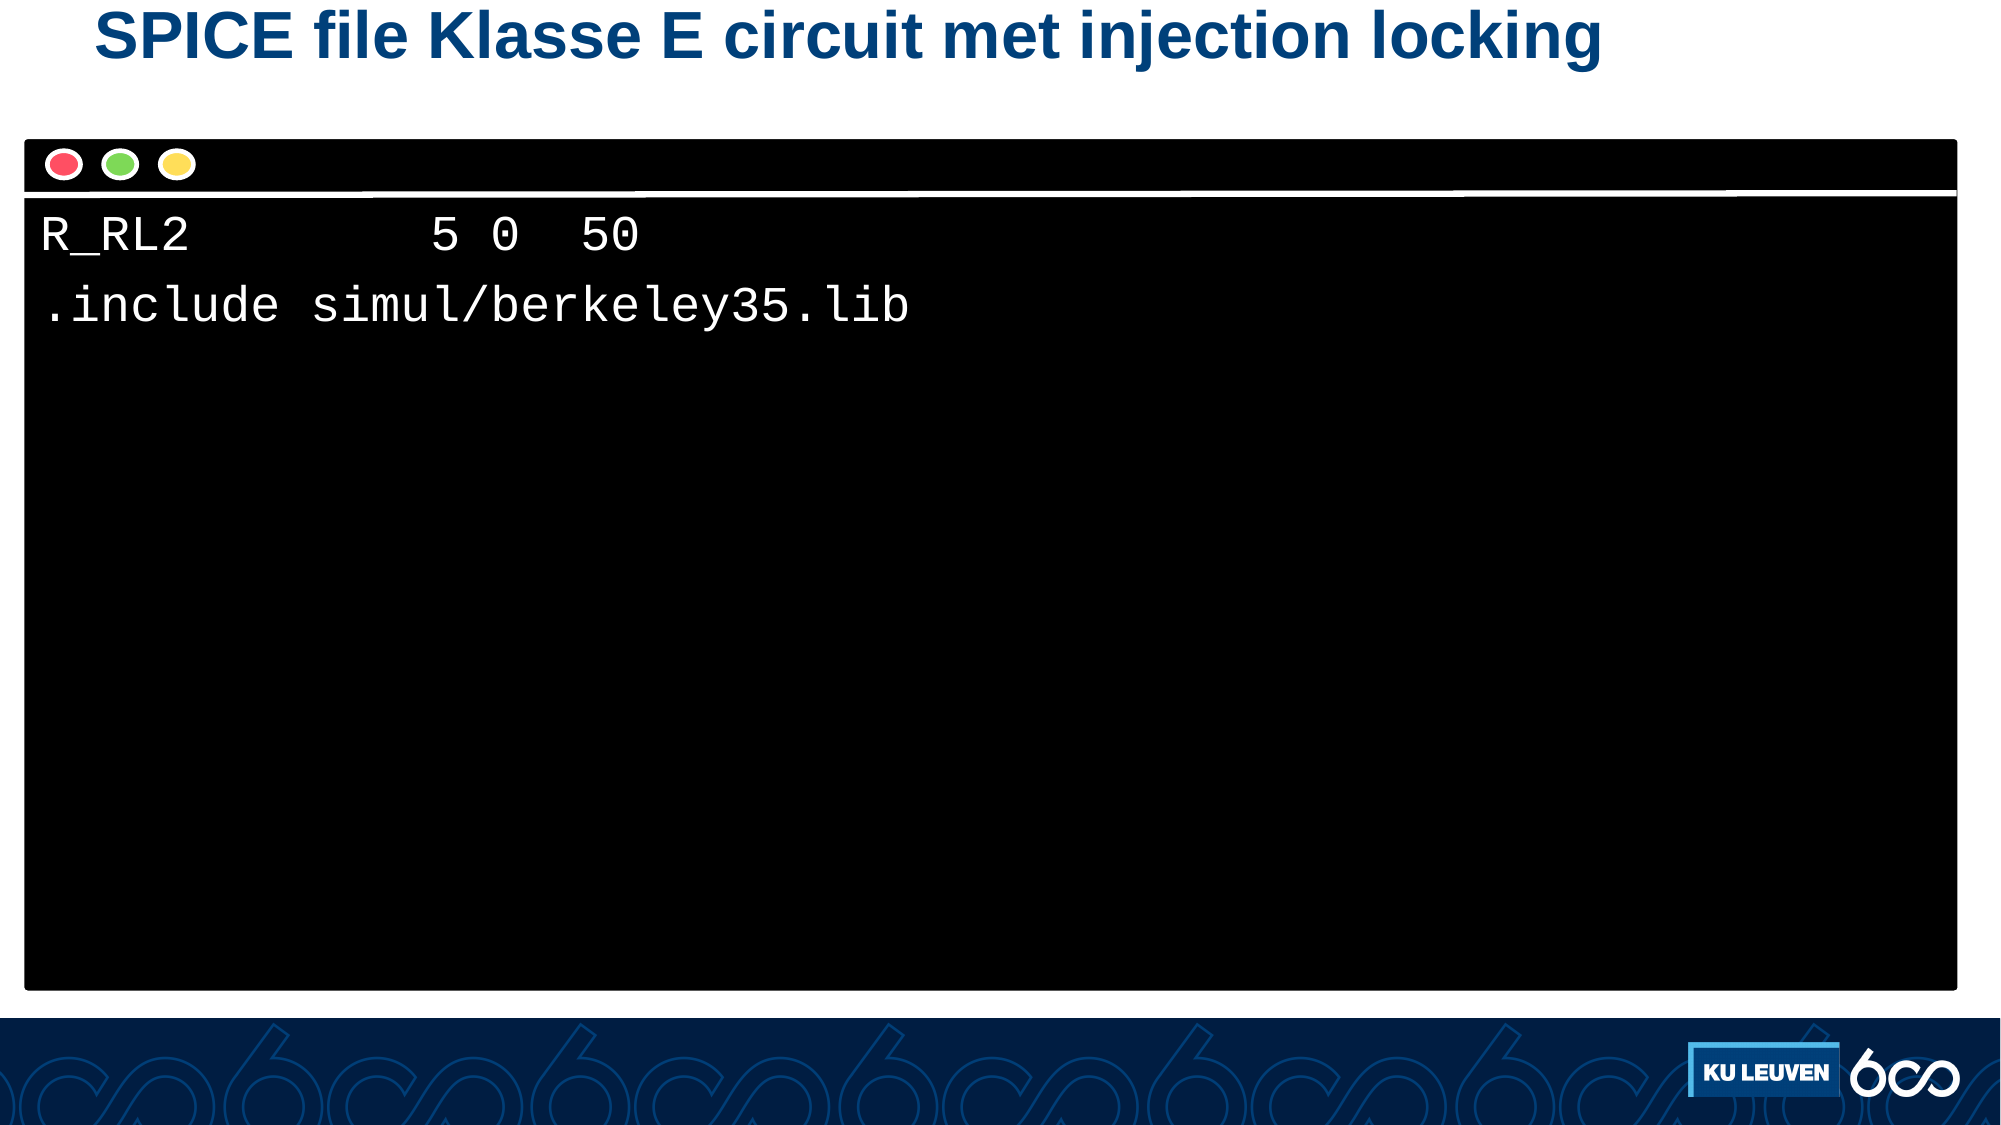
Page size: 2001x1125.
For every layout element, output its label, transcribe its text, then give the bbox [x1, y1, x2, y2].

title SPICE file Klasse E circuit met injection locking [94, 0, 1906, 96]
list R_RL2 5 0 50 .include simul/berkeley35.lib [40, 210, 1945, 982]
picture [0, 1018, 2001, 1125]
